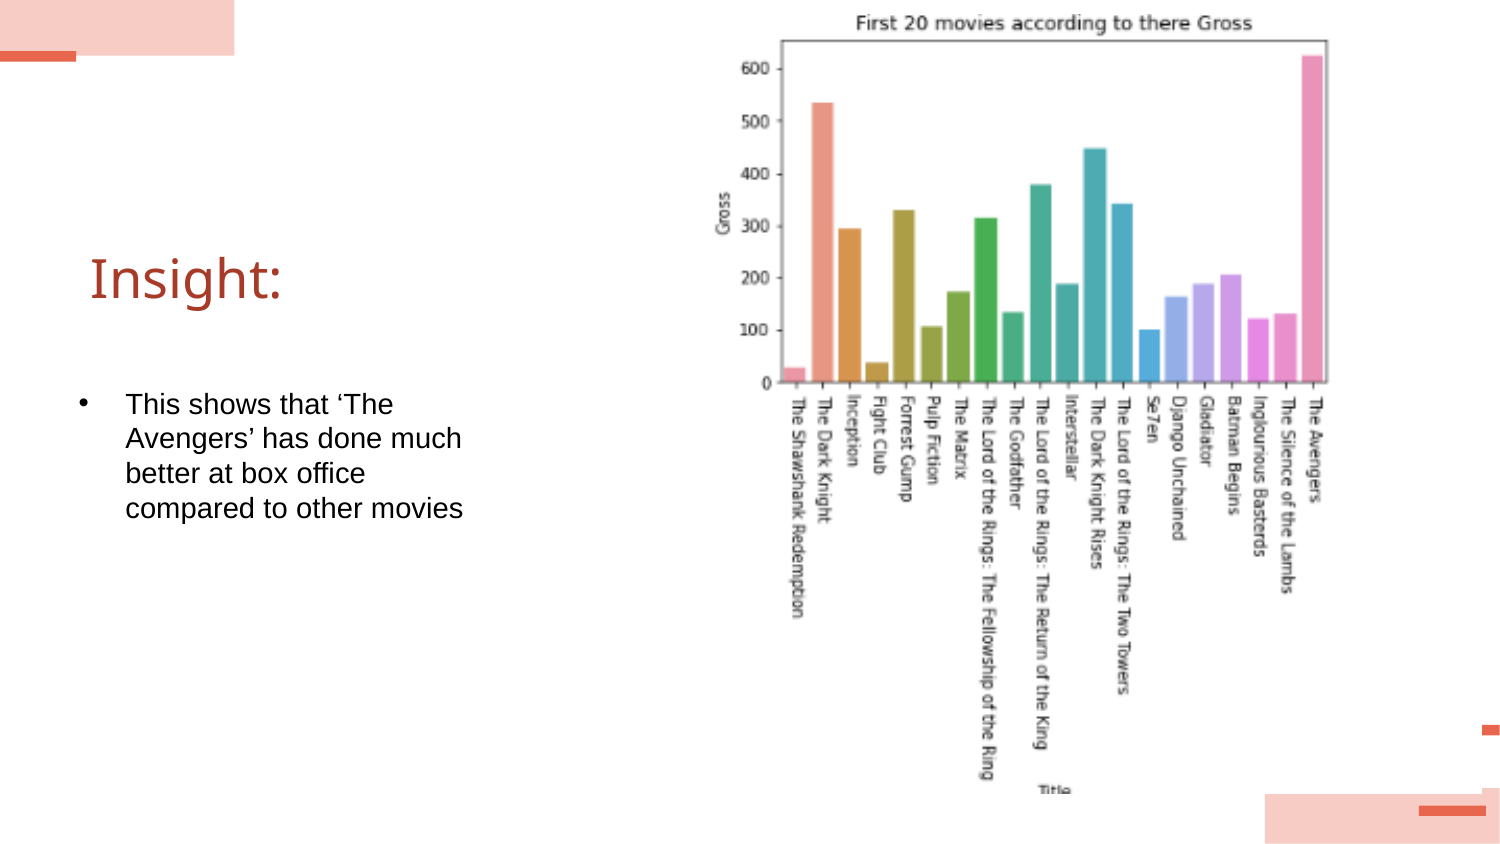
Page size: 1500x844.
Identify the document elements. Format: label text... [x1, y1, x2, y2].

title Insight: [0, 189, 299, 365]
text_box This shows that ‘The Avengers’ has done much better at box office compared to other movies [63, 377, 509, 533]
picture [603, 14, 1482, 794]
